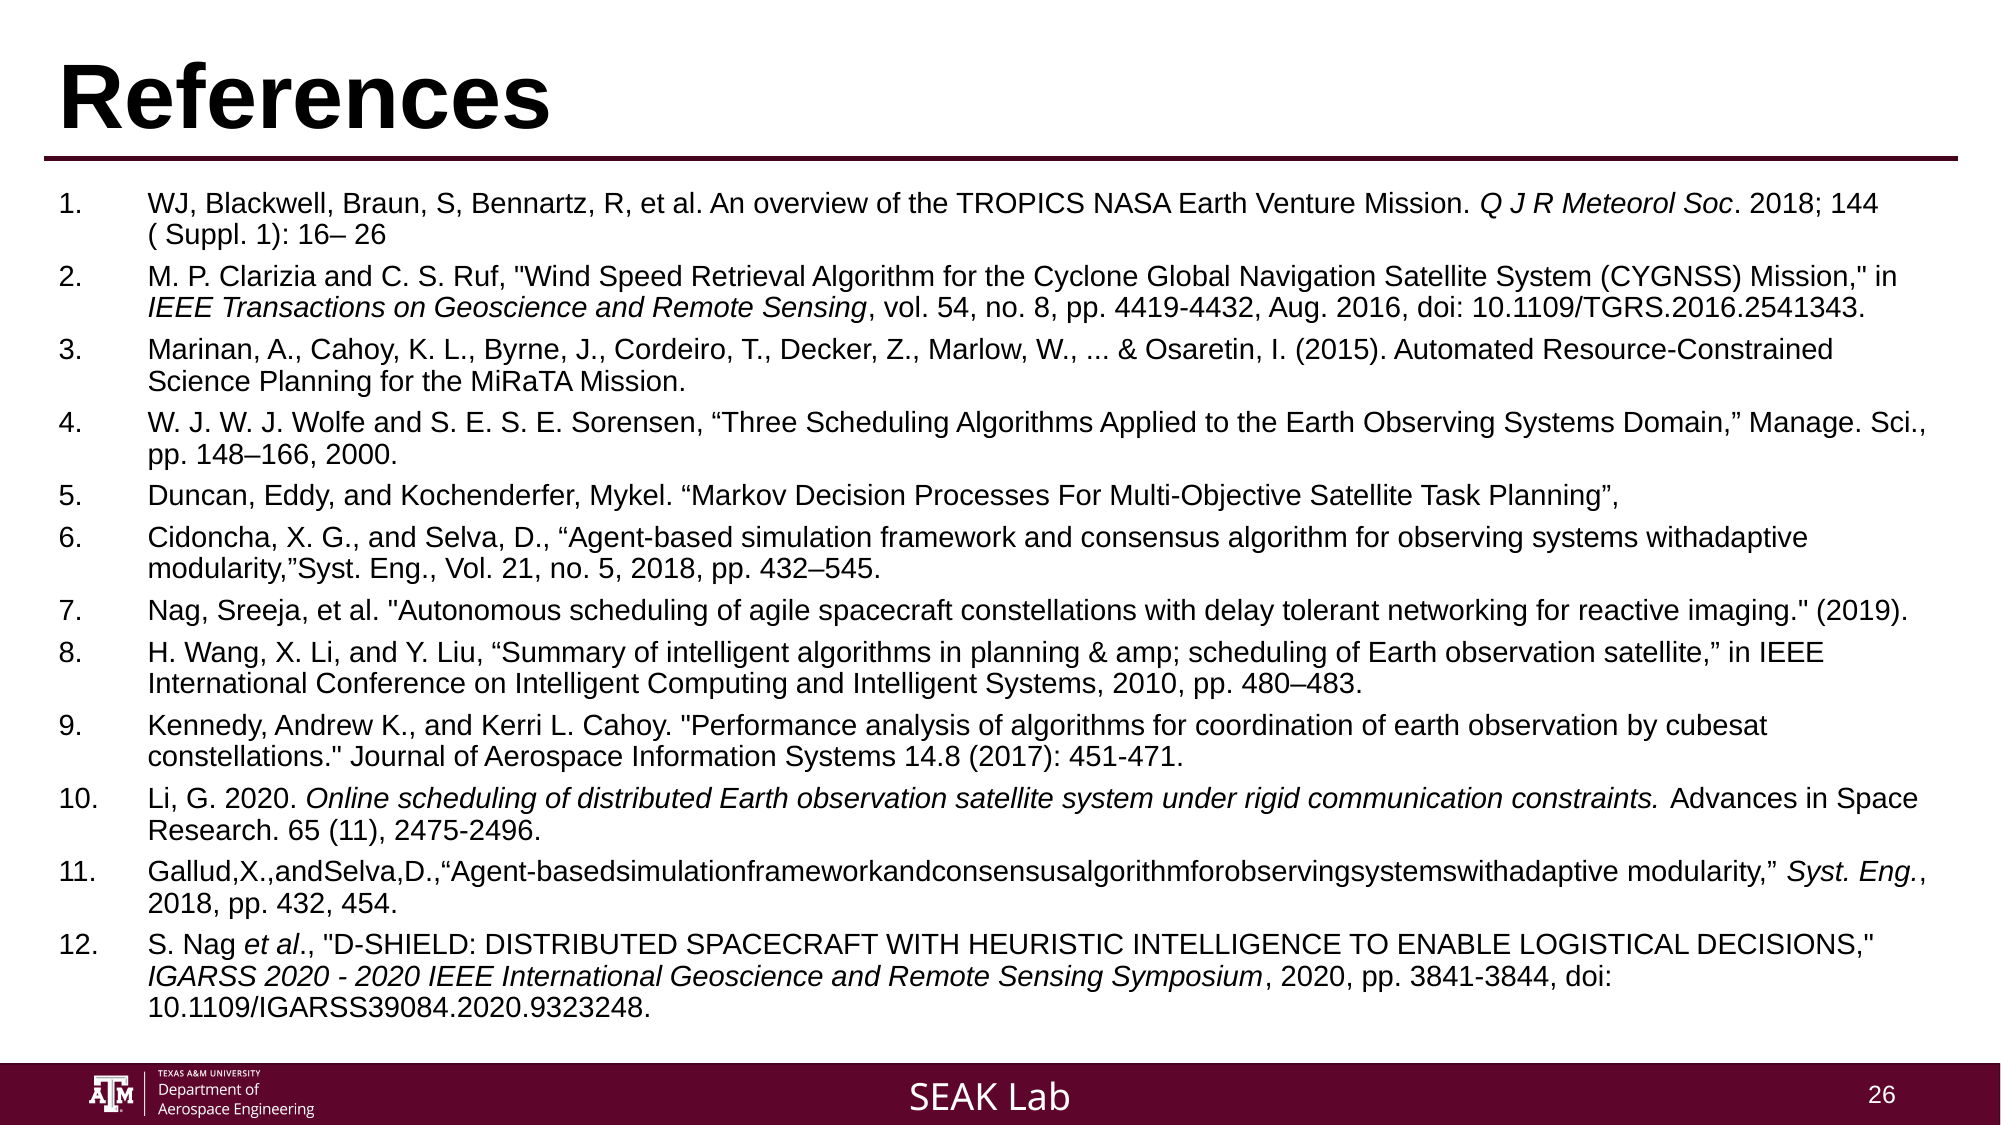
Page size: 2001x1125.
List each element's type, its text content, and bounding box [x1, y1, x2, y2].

picture [89, 1070, 314, 1118]
title References [43, 38, 1958, 159]
list WJ, Blackwell, Braun, S, Bennartz, R, et al. An overview of the TROPICS NASA Earth Venture Mission. Q J R Meteorol Soc. 2018; 144 ( Suppl. 1): 16– 26 M. P. Clarizia and C. S. Ruf, "Wind Speed Retrieval Algorithm for the Cyclone Global Navigation Satellite System (CYGNSS) Mission," in IEEE Transactions on Geoscience and Remote Sensing, vol. 54, no. 8, pp. 4419-4432, Aug. 2016, doi: 10.1109/TGRS.2016.2541343. Marinan, A., Cahoy, K. L., Byrne, J., Cordeiro, T., Decker, Z., Marlow, W., ... & Osaretin, I. (2015). Automated Resource-Constrained Science Planning for the MiRaTA Mission. W. J. W. J. Wolfe and S. E. S. E. Sorensen, “Three Scheduling Algorithms Applied to the Earth Observing Systems Domain,” Manage. Sci., pp. 148–166, 2000. Duncan, Eddy, and Kochenderfer, Mykel. “Markov Decision Processes For Multi-Objective Satellite Task Planning”, Cidoncha, X. G., and Selva, D., “Agent-based simulation framework and consensus algorithm for observing systems withadaptive modularity,”Syst. Eng., Vol. 21, no. 5, 2018, pp. 432–545. Nag, Sreeja, et al. "Autonomous scheduling of agile spacecraft constellations with delay tolerant networking for reactive imaging." (2019). H. Wang, X. Li, and Y. Liu, “Summary of intelligent algorithms in planning & amp; scheduling of Earth observation satellite,” in IEEE International Conference on Intelligent Computing and Intelligent Systems, 2010, pp. 480–483. Kennedy, Andrew K., and Kerri L. Cahoy. "Performance analysis of algorithms for coordination of earth observation by cubesat constellations." Journal of Aerospace Information Systems 14.8 (2017): 451-471. Li, G. 2020. Online scheduling of distributed Earth observation satellite system under rigid communication constraints. Advances in Space Research. 65 (11), 2475-2496. Gallud,X.,andSelva,D.,“Agent-basedsimulationframeworkandconsensusalgorithmforobservingsystemswithadaptive modularity,” Syst. Eng., 2018, pp. 432, 454. S. Nag et al., "D-SHIELD: DISTRIBUTED SPACECRAFT WITH HEURISTIC INTELLIGENCE TO ENABLE LOGISTICAL DECISIONS," IGARSS 2020 - 2020 IEEE International Geoscience and Remote Sensing Symposium, 2020, pp. 3841-3844, doi: 10.1109/IGARSS39084.2020.9323248. [43, 180, 1958, 1034]
